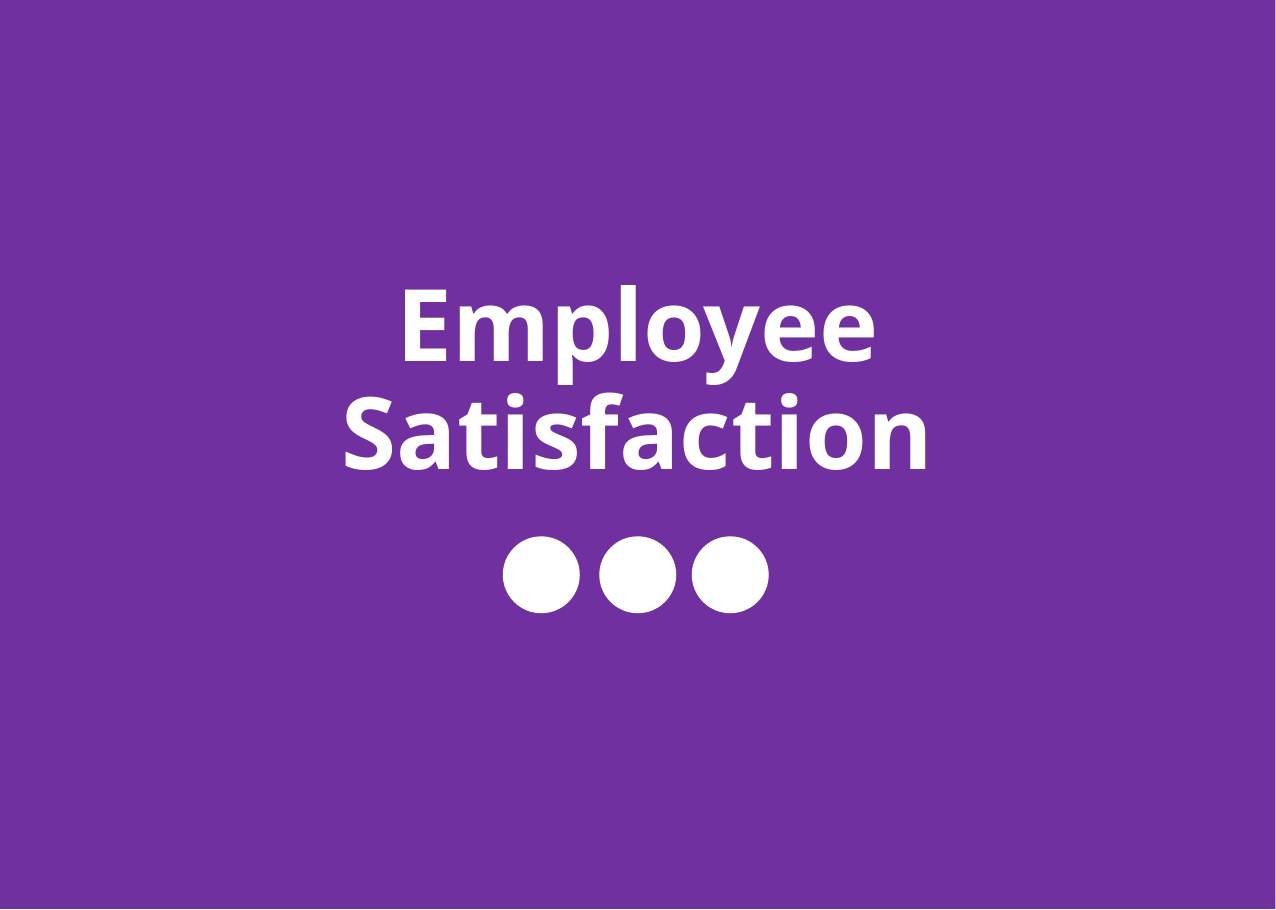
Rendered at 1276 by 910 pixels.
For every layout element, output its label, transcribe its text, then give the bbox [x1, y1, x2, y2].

title Employee Satisfaction [117, 253, 1158, 513]
